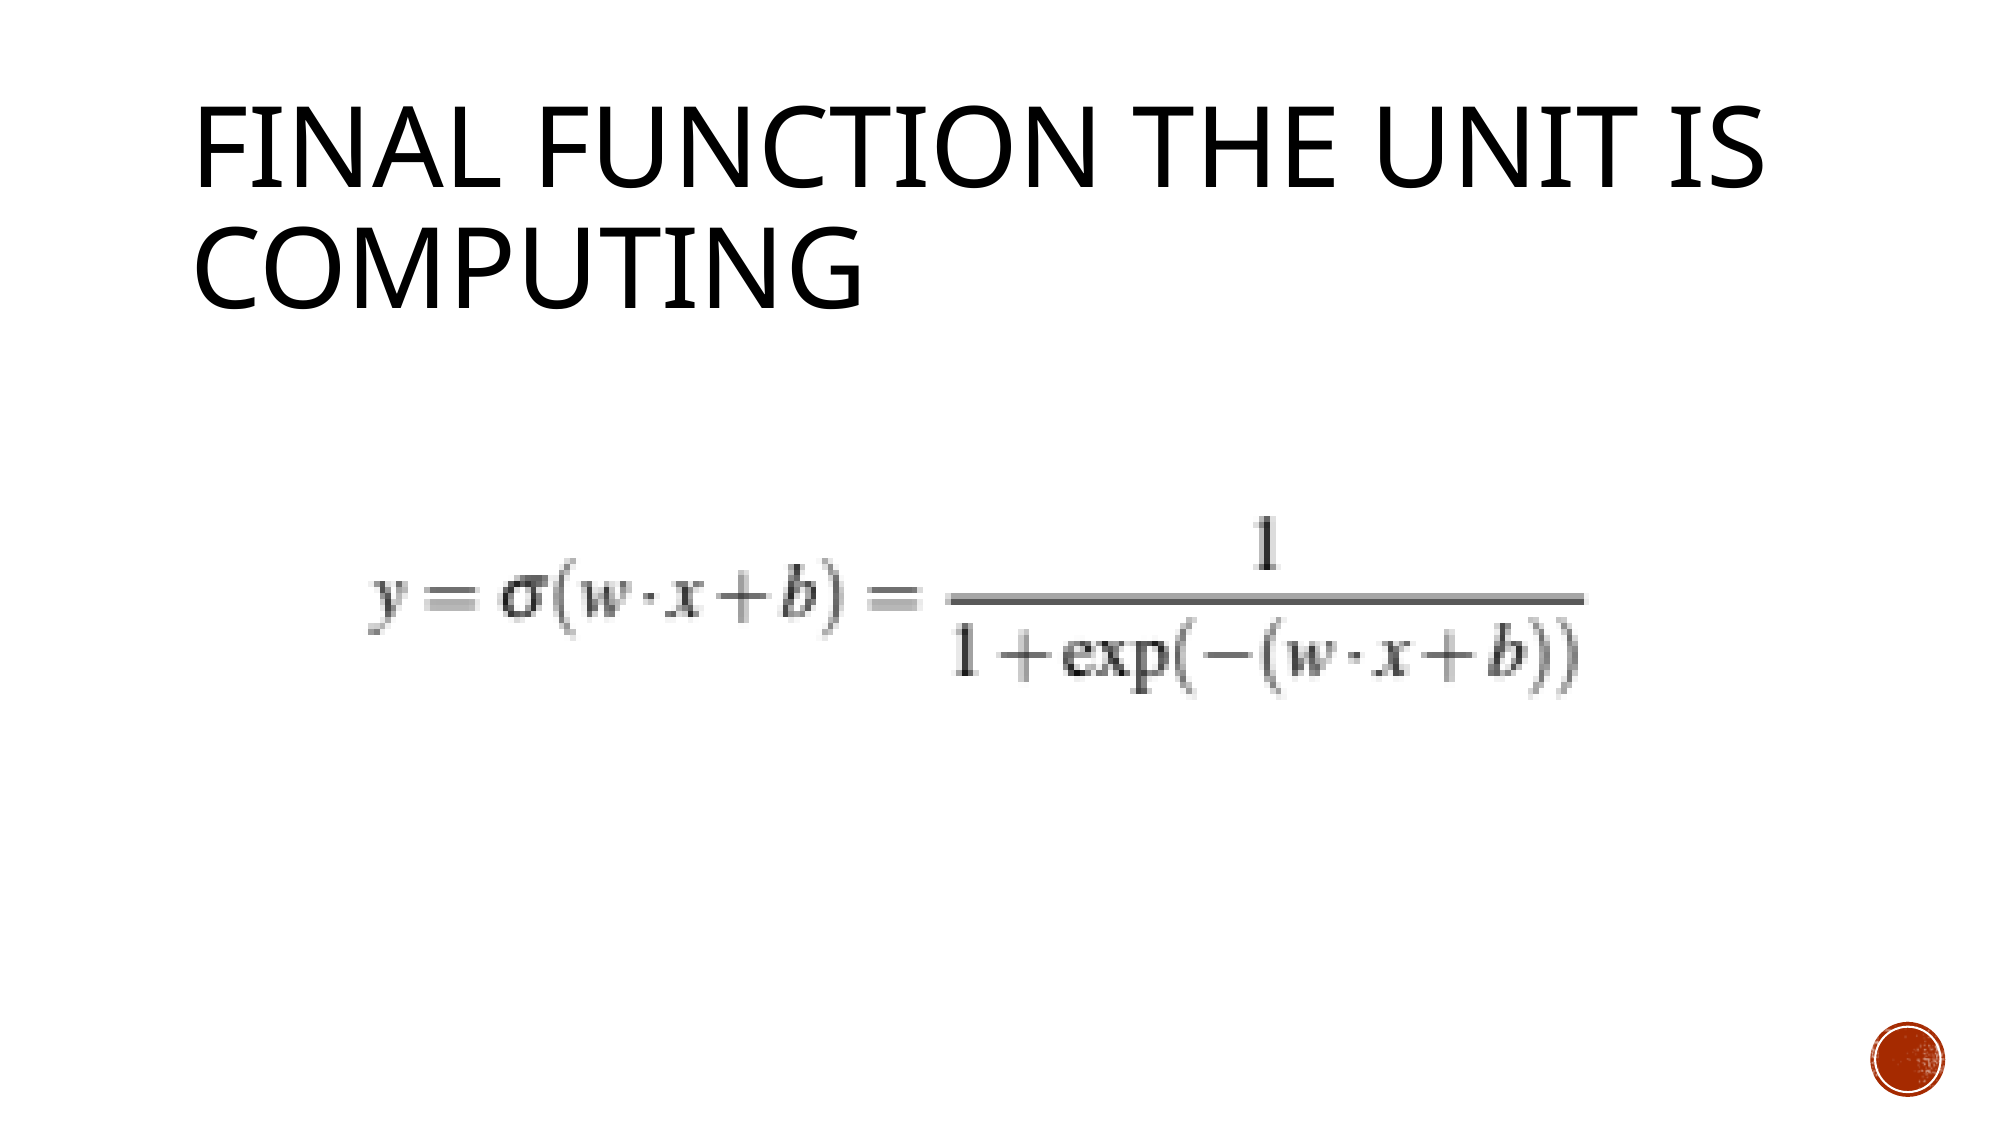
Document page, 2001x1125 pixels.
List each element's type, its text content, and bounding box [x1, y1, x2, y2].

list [355, 504, 1588, 698]
title Final function the unit is computing [175, 79, 1826, 344]
